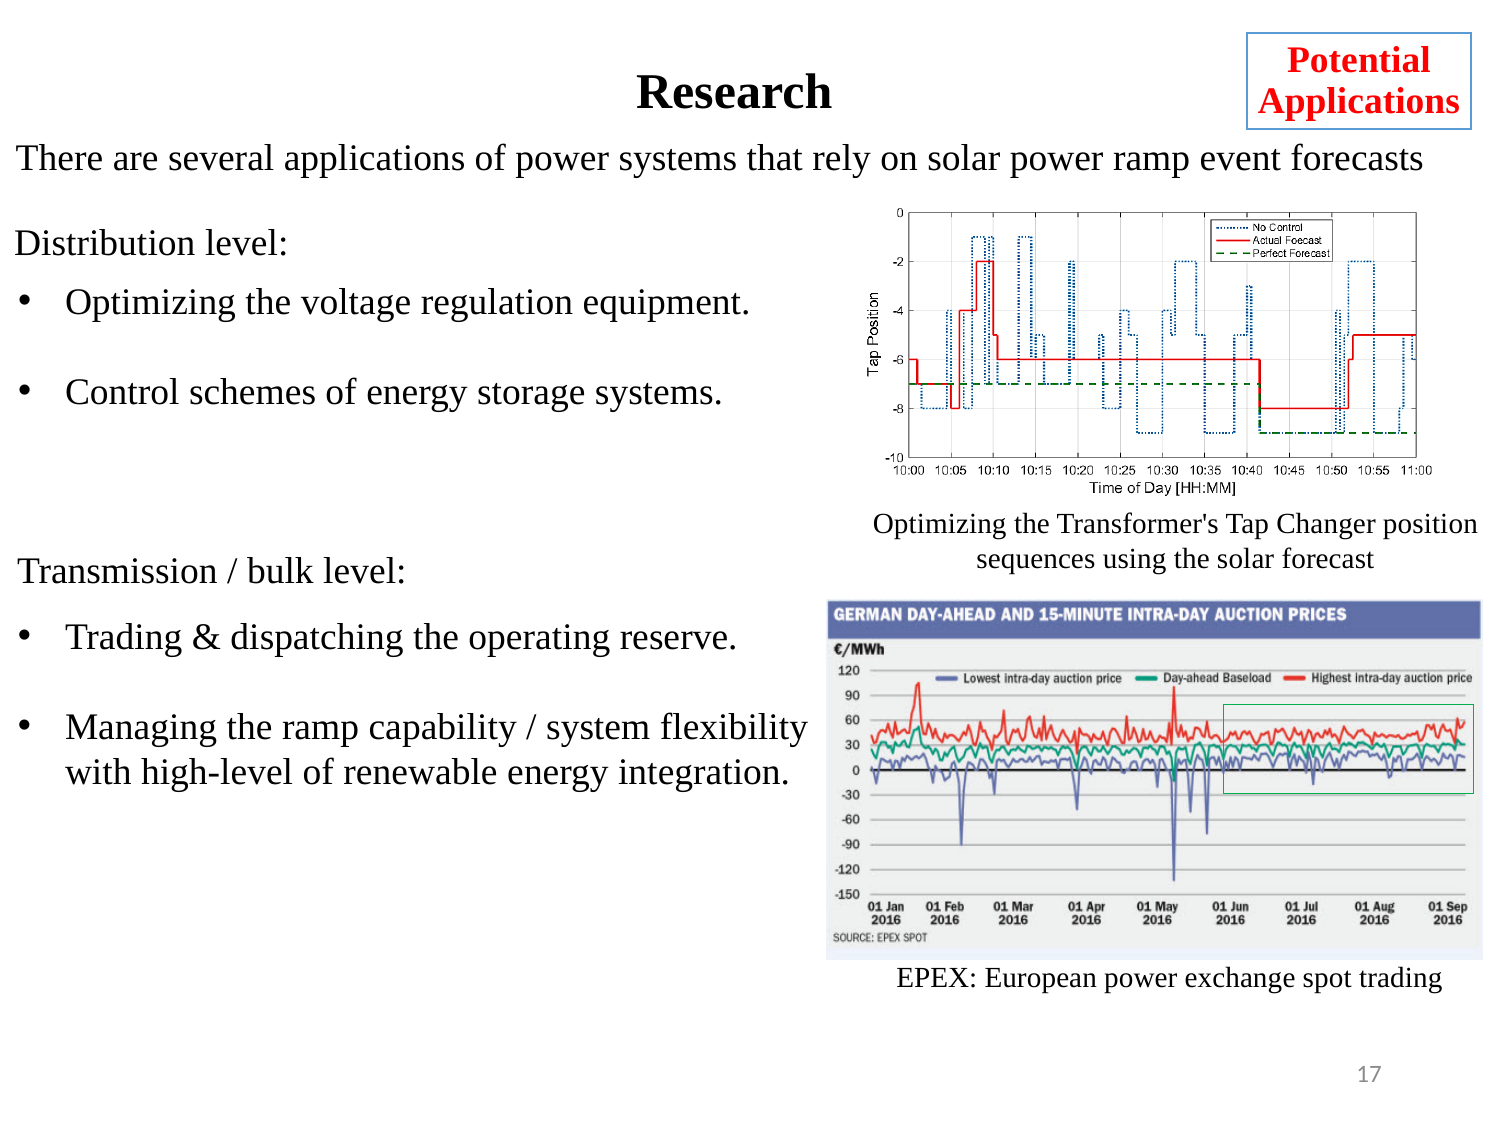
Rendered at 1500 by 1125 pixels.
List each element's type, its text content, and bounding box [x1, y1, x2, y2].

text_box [826, 599, 1483, 960]
text_box Optimizing the Transformer's Tap Changer position sequences using the solar forecast [856, 497, 1495, 582]
text_box Optimizing the voltage regulation equipment. Control schemes of energy storage systems. [3, 270, 827, 420]
text_box EPEX: European power exchange spot trading [881, 950, 1495, 1001]
text_box Trading & dispatching the operating reserve. Managing the ramp capability / system flexibility with high-level of renewable energy integration. [3, 604, 826, 800]
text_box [856, 200, 1439, 507]
text_box Research [177, 51, 1246, 127]
text_box Distribution level: [0, 210, 304, 271]
text_box There are several applications of power systems that rely on solar power ramp event forecasts [0, 125, 1470, 189]
slide_number 17 [1059, 1042, 1397, 1103]
text_box Potential Applications [1246, 32, 1472, 130]
text_box Transmission / bulk level: [2, 538, 432, 599]
